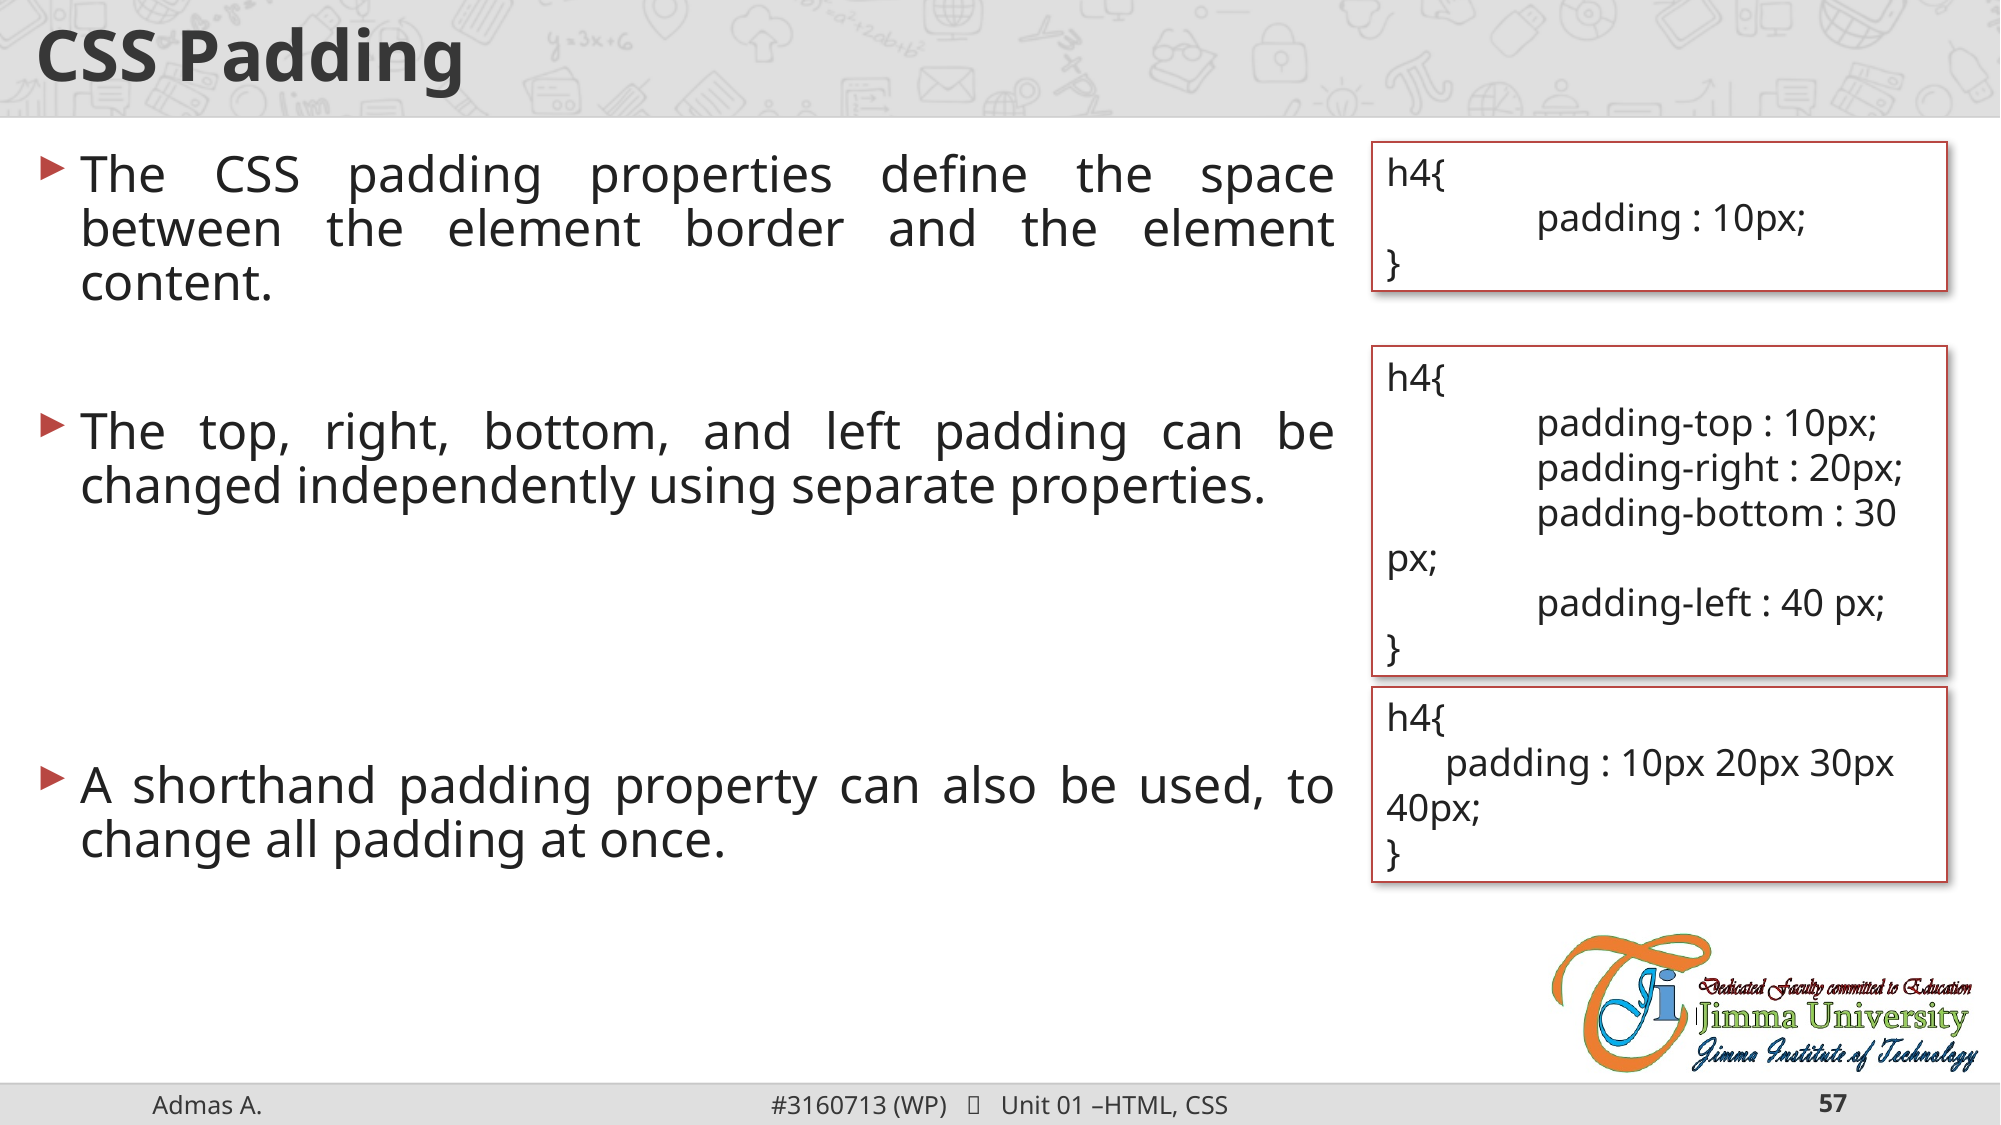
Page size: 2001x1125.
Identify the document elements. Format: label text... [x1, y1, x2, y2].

text_box h4{ padding : 10px; } [1371, 141, 1948, 292]
text_box h4{ padding-top : 10px; padding-right : 20px; padding-bottom : 30 px; padding-left : 40 px; } [1371, 345, 1948, 677]
title CSS Padding [0, 0, 2000, 117]
text_box h4{ padding : 10px 20px 30px 40px; } [1371, 686, 1948, 883]
list The CSS padding properties define the space between the element border and the element content. The top, right, bottom, and left padding can be changed independently using separate properties. A shorthand padding property can also be used, to change all padding at once. [21, 141, 1352, 1059]
picture [1548, 930, 1979, 1074]
